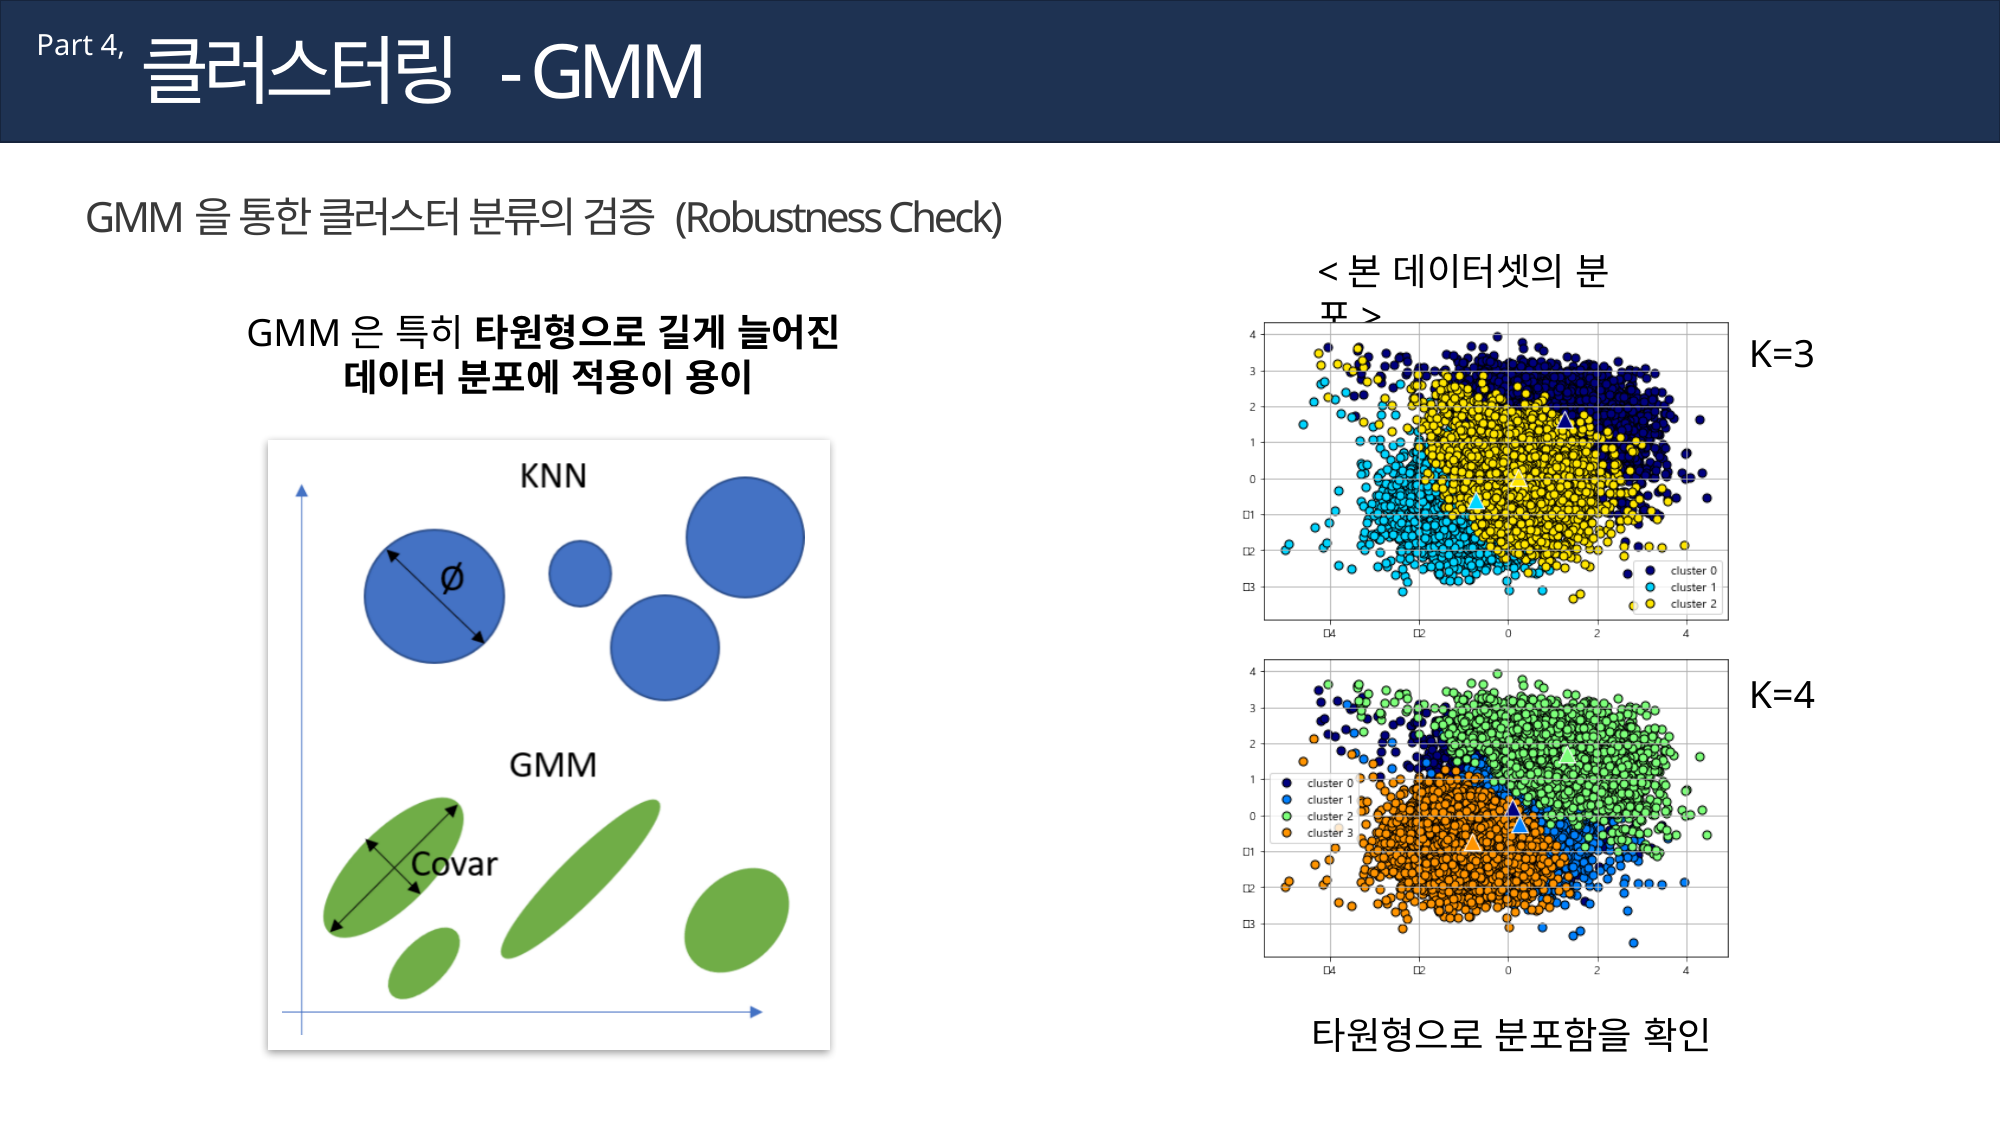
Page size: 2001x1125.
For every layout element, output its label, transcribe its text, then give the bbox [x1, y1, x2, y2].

text_box GMM을 통한 클러스터 분류의 검증 (Robustness Check) [70, 183, 1026, 249]
text_box [0, 0, 2000, 143]
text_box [1233, 240, 2000, 1066]
picture [282, 454, 816, 1035]
text_box GMM은 특히 타원형으로 길게 늘어진 데이터 분포에 적용이 용이 [47, 301, 1051, 406]
text_box Part 4, [21, 19, 148, 69]
text_box 클러스터링 - GMM [125, 16, 724, 122]
